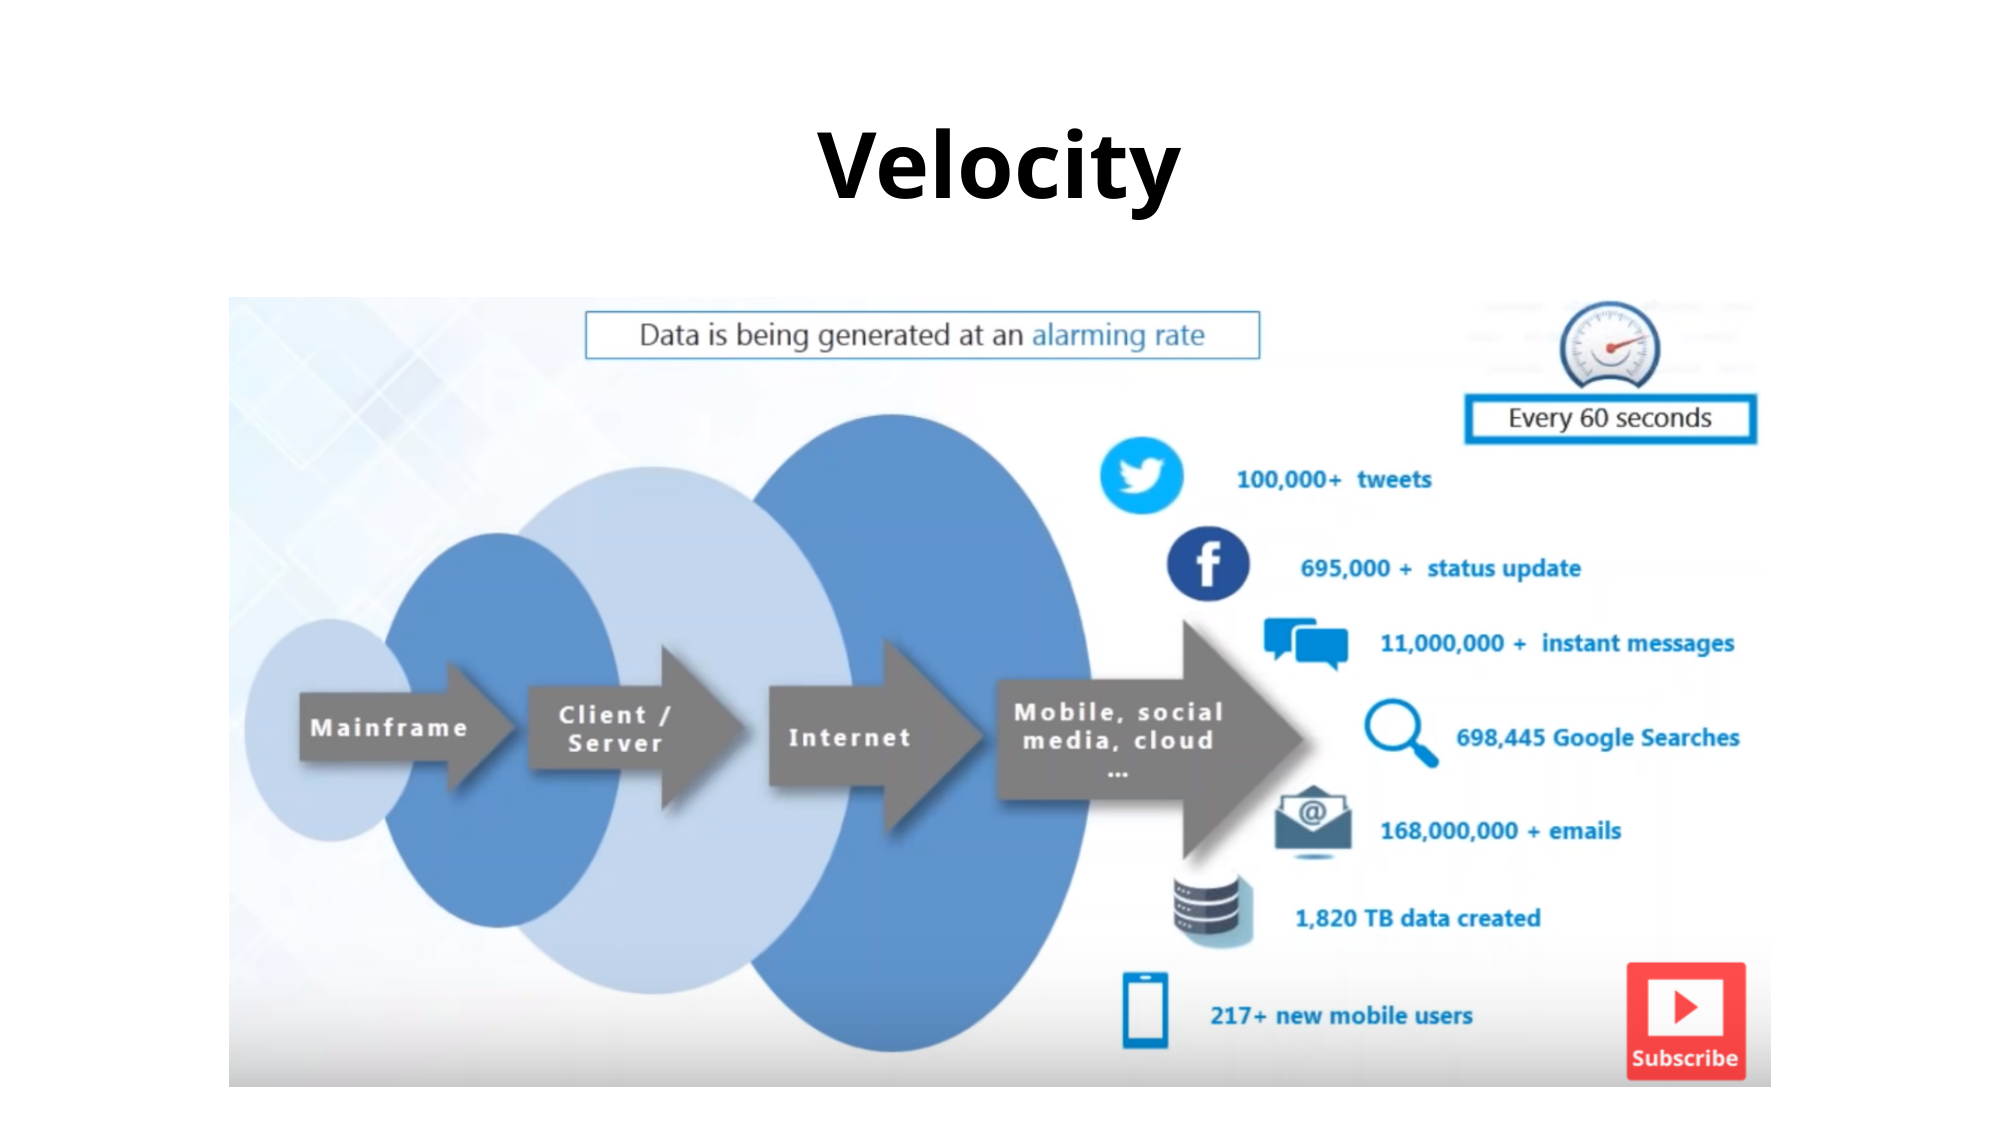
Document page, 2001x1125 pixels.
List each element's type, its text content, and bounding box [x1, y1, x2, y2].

title Velocity [137, 59, 1863, 278]
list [229, 297, 1771, 1087]
